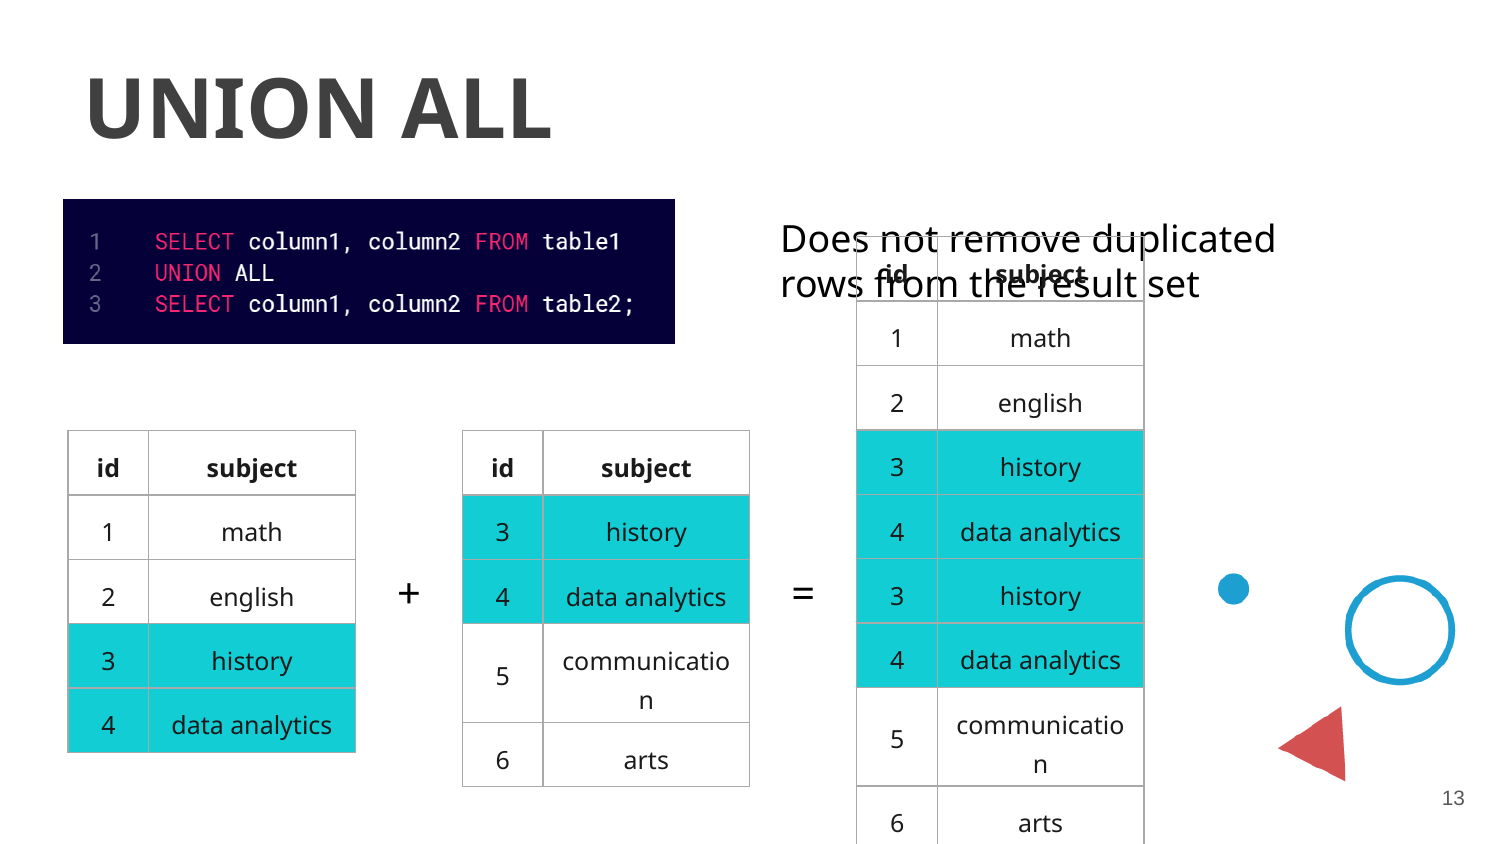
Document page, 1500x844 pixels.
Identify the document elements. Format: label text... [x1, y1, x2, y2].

table_cell arts [938, 787, 1143, 844]
table_cell 4 [69, 689, 148, 752]
table_cell math [938, 302, 1143, 365]
table_cell english [938, 366, 1143, 429]
table_cell 4 [463, 560, 542, 623]
text_box + [370, 553, 448, 630]
table_header subject [149, 431, 355, 494]
table_header id [463, 431, 542, 494]
table_cell 3 [463, 496, 542, 559]
table_cell english [149, 560, 355, 623]
table_cell communication [544, 624, 749, 722]
table_cell data analytics [938, 495, 1143, 558]
table_cell 5 [857, 688, 937, 785]
table_cell 2 [857, 366, 937, 429]
table_header subject [938, 237, 1143, 300]
table_cell data analytics [544, 560, 749, 623]
table_cell communication [938, 688, 1143, 785]
table_cell 3 [857, 431, 937, 494]
picture [62, 199, 676, 344]
table_cell arts [544, 723, 749, 786]
table_cell 1 [857, 302, 937, 365]
table_cell history [938, 559, 1143, 622]
table_cell history [938, 431, 1143, 494]
table_cell 1 [69, 496, 148, 559]
table_cell data analytics [938, 624, 1143, 687]
text_box UNION ALL [68, 40, 1234, 314]
table_cell 3 [69, 624, 148, 687]
table_cell 6 [463, 723, 542, 786]
picture [1174, 510, 1500, 838]
table_cell 4 [857, 495, 937, 558]
table_cell 6 [857, 787, 937, 844]
table_cell 3 [857, 559, 937, 622]
table_cell 5 [463, 624, 542, 722]
table_cell history [544, 496, 749, 559]
table_cell math [149, 496, 355, 559]
table_header subject [544, 431, 749, 494]
text_box Does not remove duplicated rows from the result set [765, 199, 1377, 320]
table_header id [69, 431, 148, 494]
table_cell history [149, 624, 355, 687]
text_box = [765, 553, 842, 630]
table_cell 2 [69, 560, 148, 623]
table_cell 4 [857, 624, 937, 687]
table_header id [857, 237, 937, 300]
table_cell data analytics [149, 689, 355, 752]
